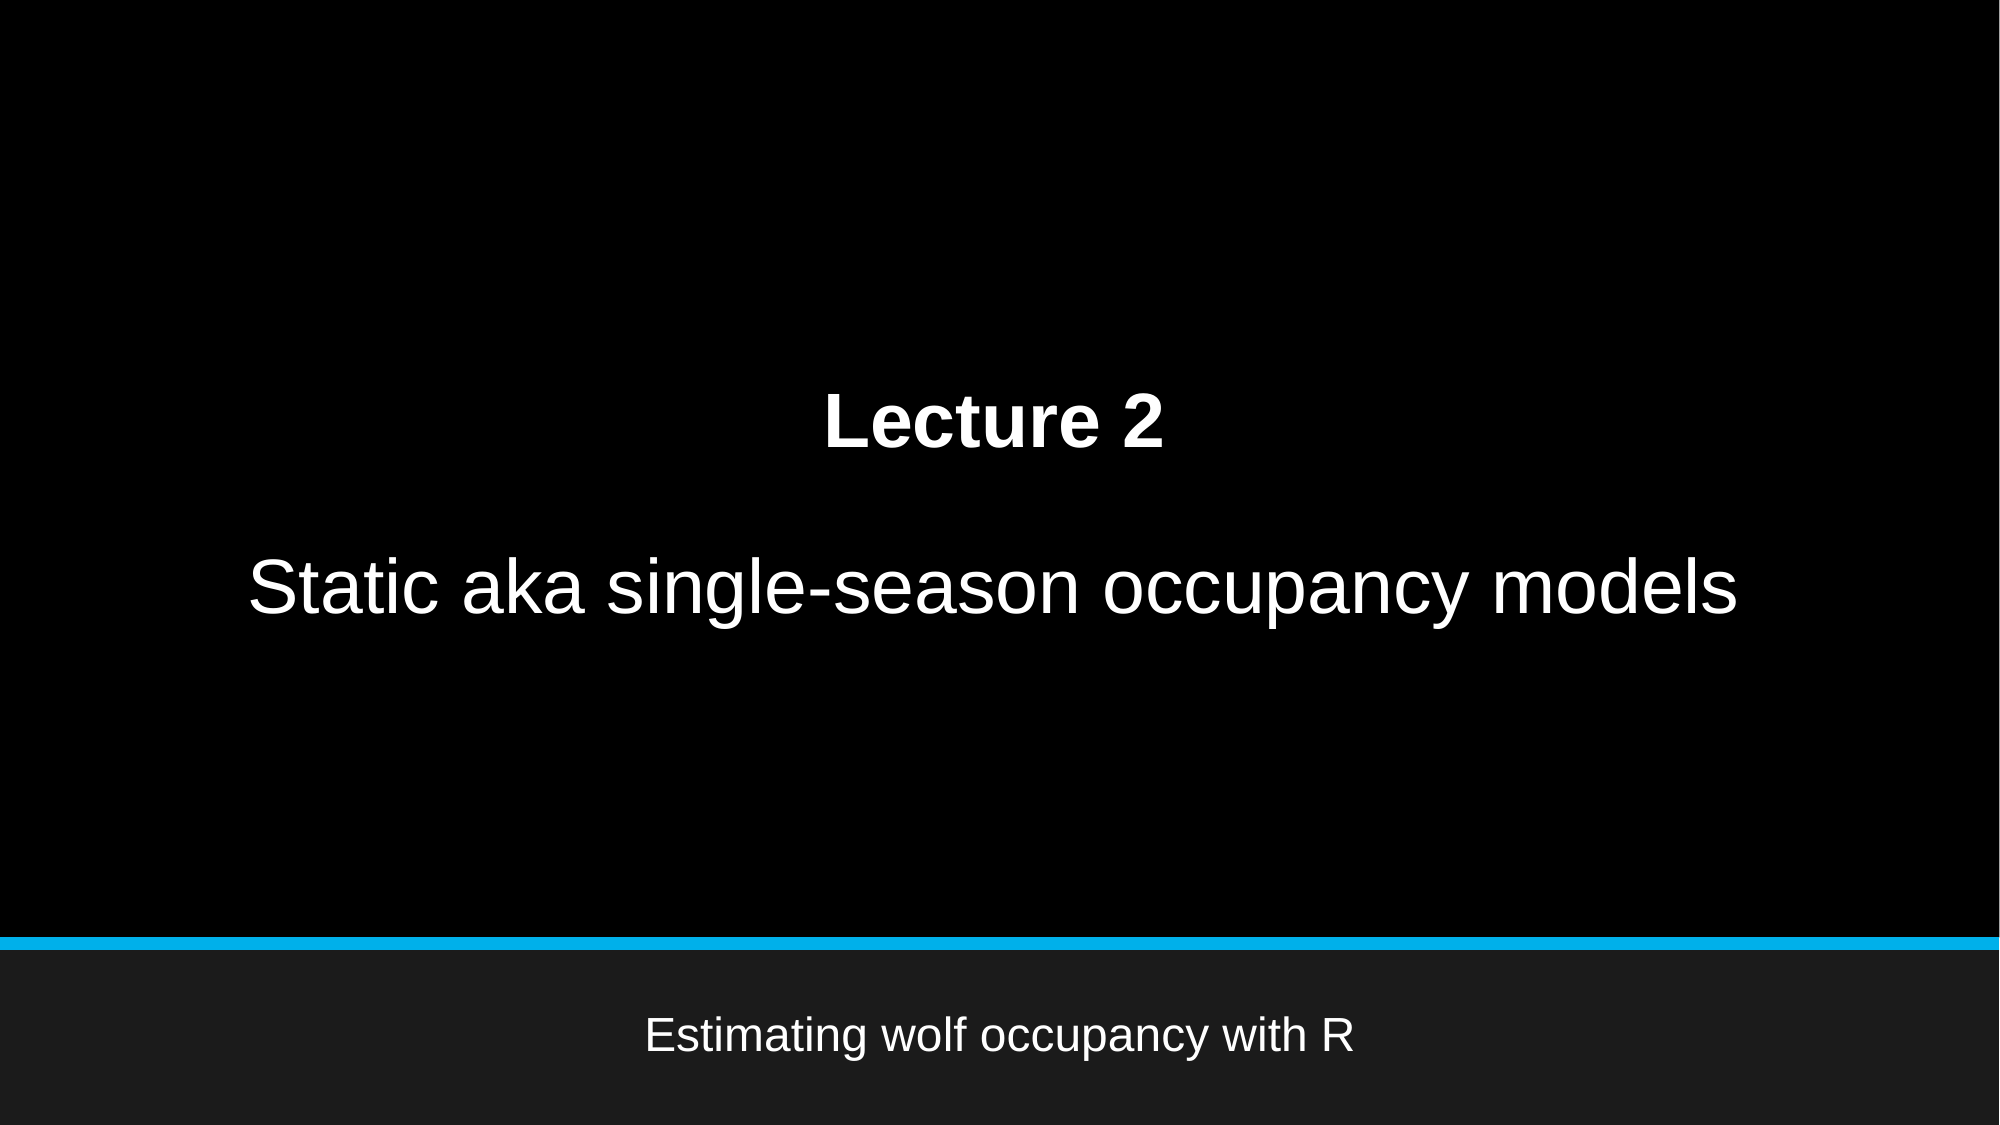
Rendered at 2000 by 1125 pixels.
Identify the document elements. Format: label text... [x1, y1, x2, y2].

title Lecture 2 Static aka single-season occupancy models [61, 266, 1927, 639]
text_box Estimating wolf occupancy with R [500, 994, 1502, 1071]
